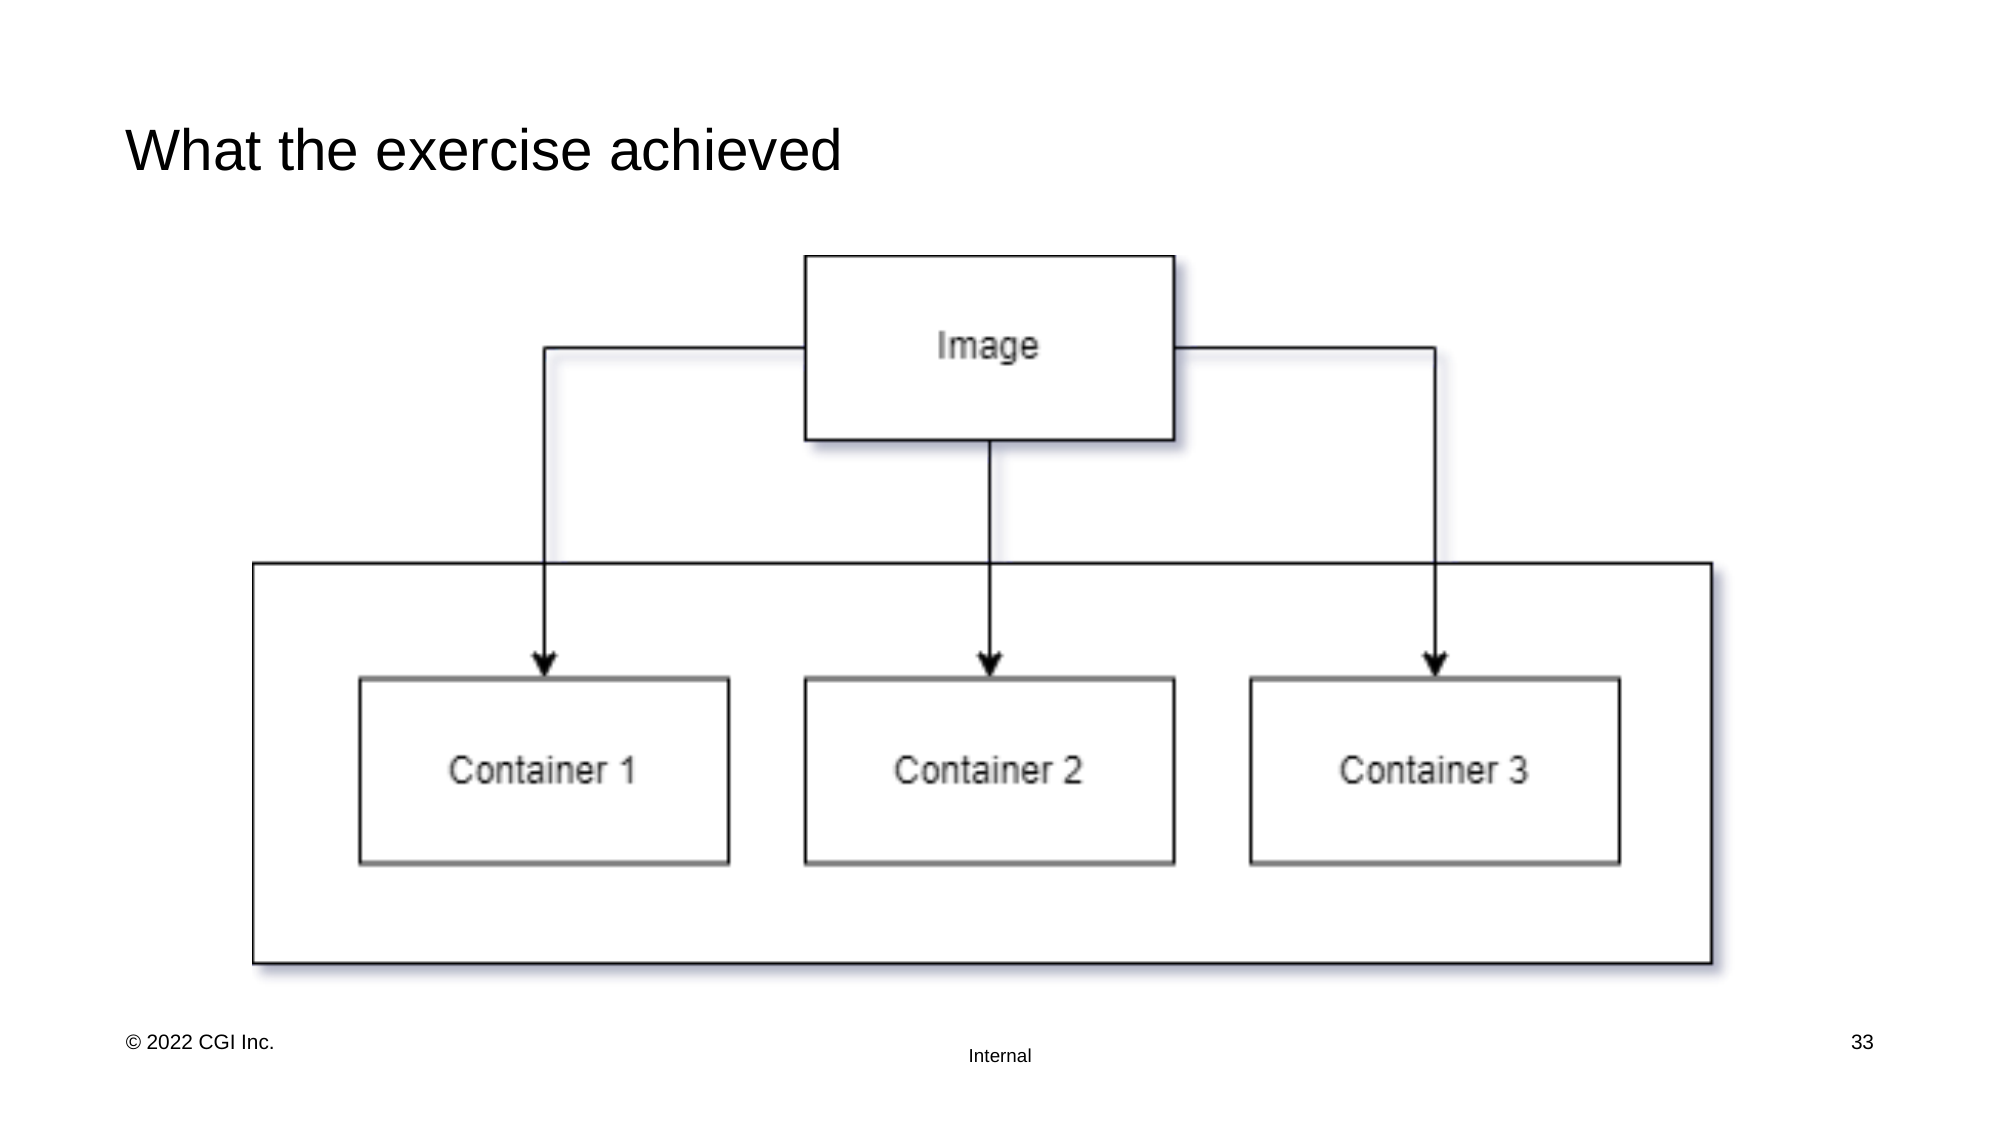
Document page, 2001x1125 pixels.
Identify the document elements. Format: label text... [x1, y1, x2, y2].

slide_number 33 [1831, 1027, 1875, 1056]
title What the exercise achieved [125, 112, 1875, 207]
picture [251, 255, 1748, 1000]
